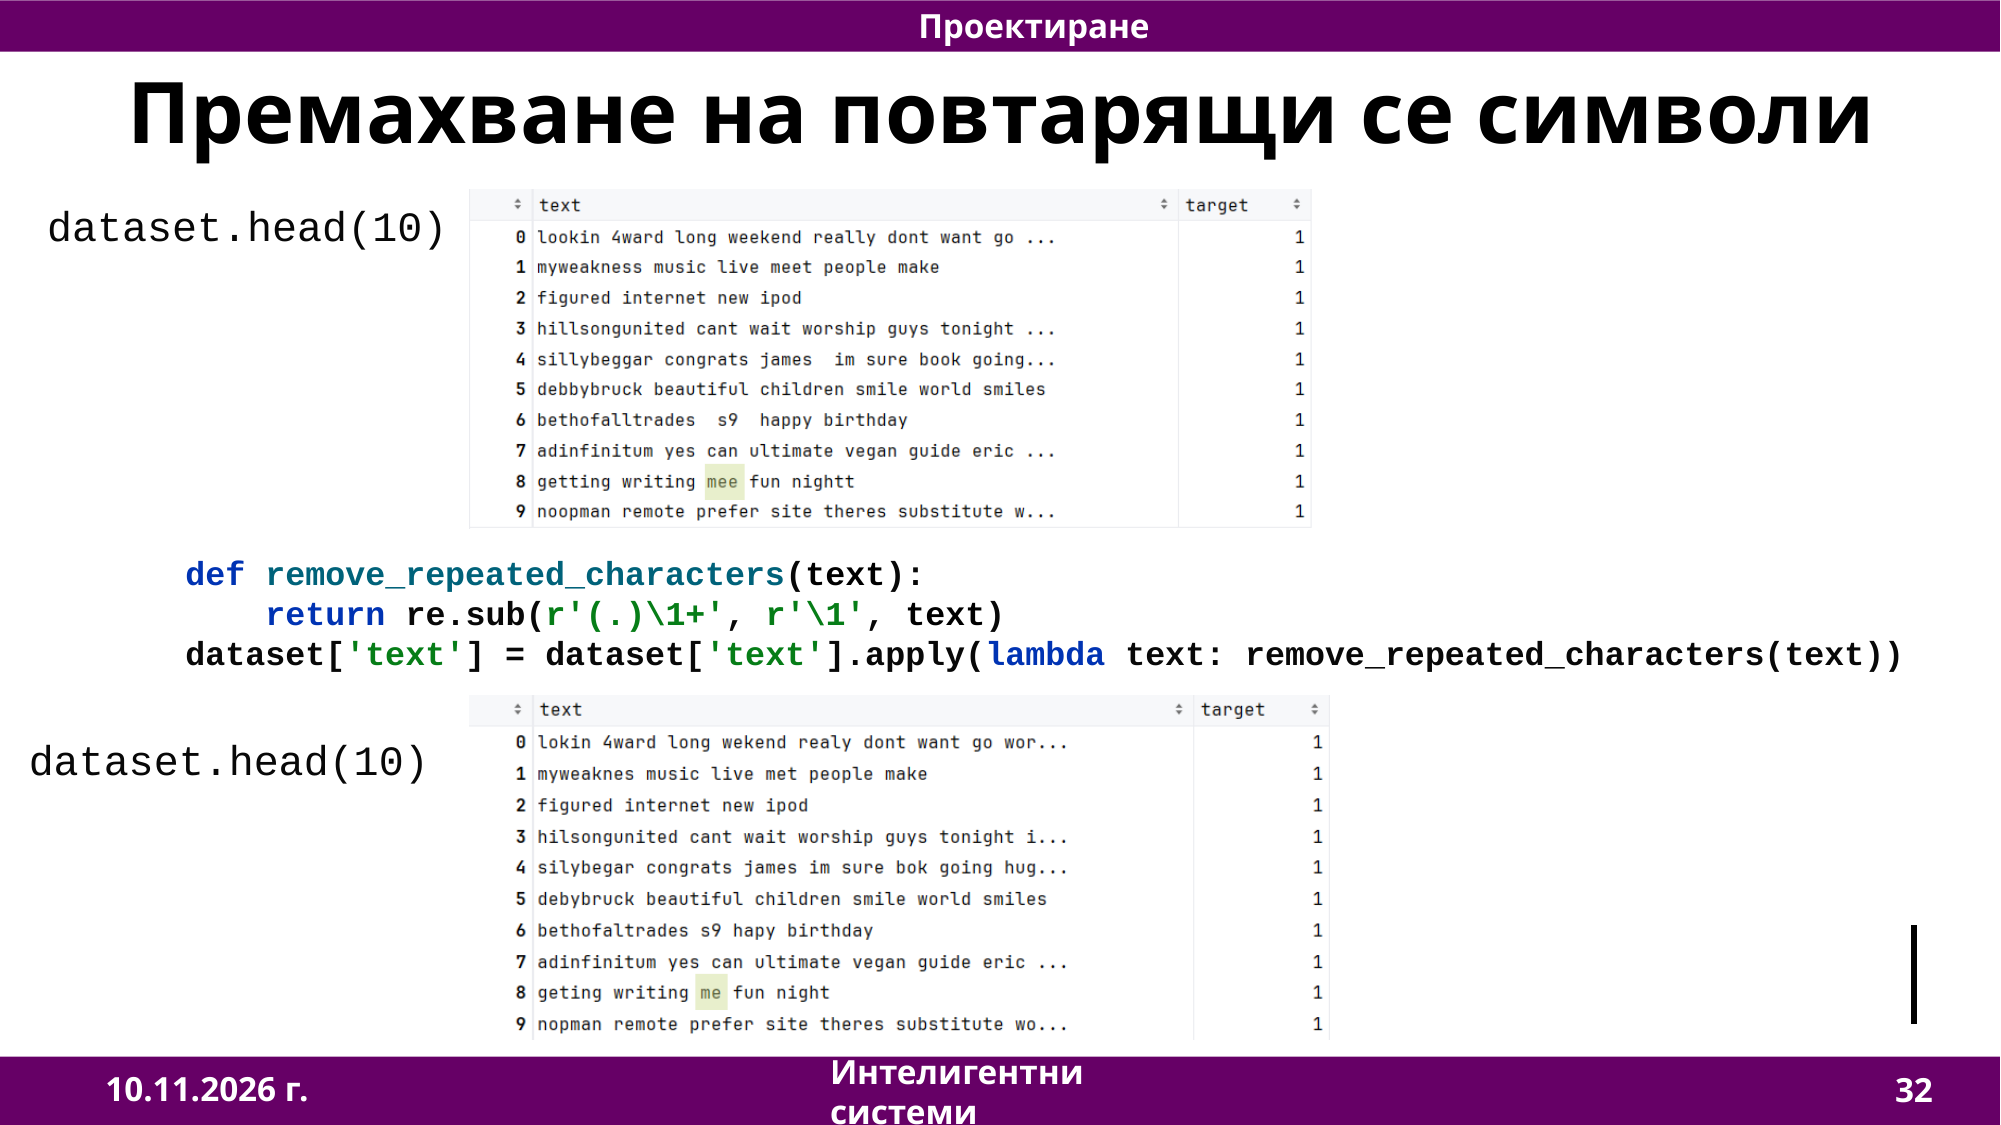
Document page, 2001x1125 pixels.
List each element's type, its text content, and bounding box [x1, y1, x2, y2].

slide_number 32 [1852, 1062, 1977, 1123]
title Премахване на повтарящи се символи [3, 53, 2000, 204]
text_box [0, 1056, 2000, 1125]
text_box Проектиране [724, 0, 1344, 56]
picture [469, 695, 1330, 1040]
text_box [0, 0, 724, 53]
text_box dataset.head(10) [13, 726, 456, 792]
text_box def remove_repeated_characters(text): return re.sub(r'(.)\1+', r'\1', text) dataset['text'] = dataset['text'].apply(lambda text: remove_repeated_characters(text)) [0, 545, 1947, 673]
text_box dataset.head(10) [32, 192, 469, 258]
picture [469, 189, 1317, 529]
text_box Интелигентни системи [814, 1060, 1186, 1121]
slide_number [90, 1061, 326, 1121]
text_box [1344, 0, 2000, 53]
